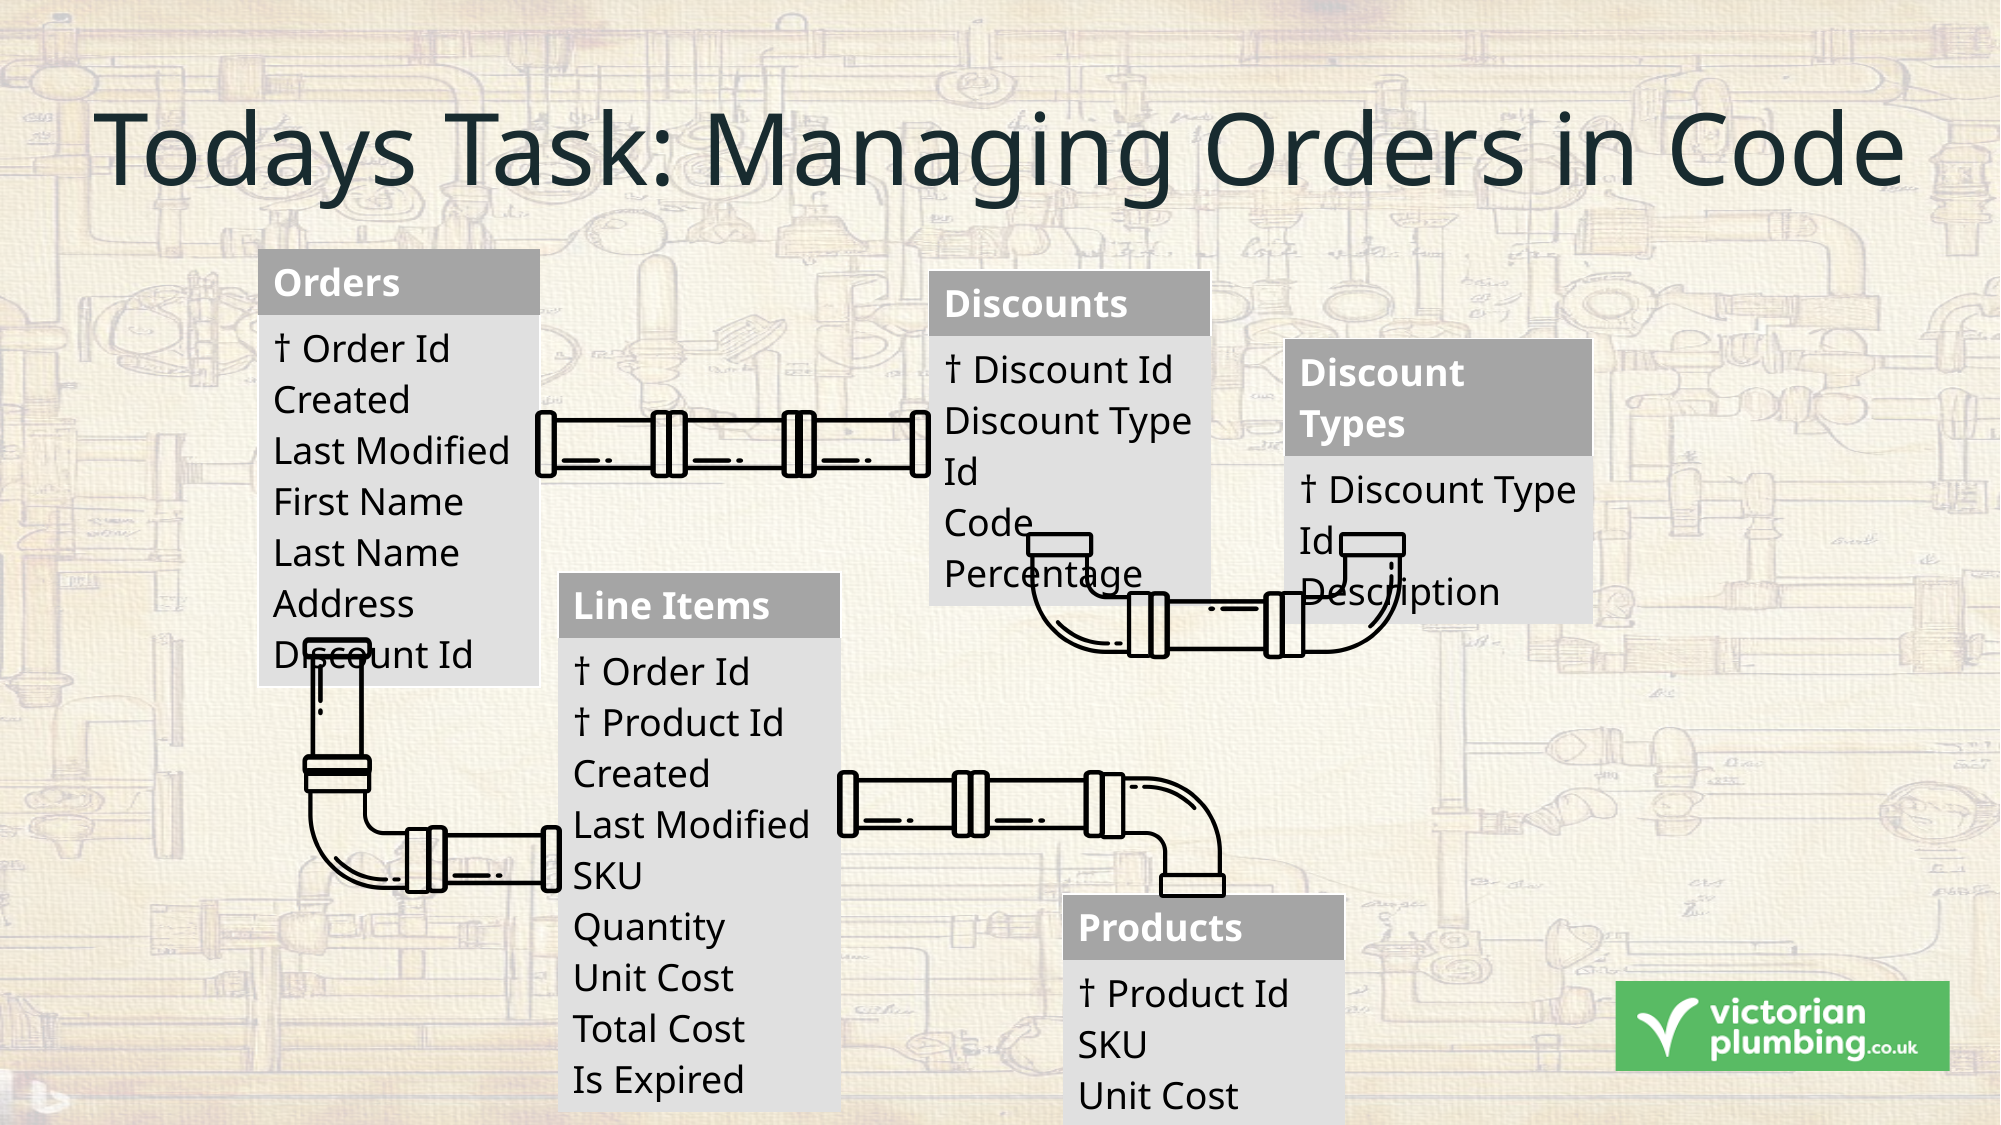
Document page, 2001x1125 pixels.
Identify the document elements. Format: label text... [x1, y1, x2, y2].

table_header Products [1063, 895, 1344, 960]
table_header Line Items [559, 573, 840, 638]
table_cell † Order Id † Product Id Created Last Modified SKU Quantity Unit Cost Total Cost Is Expired [558, 638, 841, 1112]
picture [268, 638, 562, 916]
table_cell † Product Id SKU Unit Cost [1063, 960, 1345, 1125]
table_header Discounts [929, 271, 1210, 336]
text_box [535, 387, 931, 501]
table_header Discount Types [1285, 339, 1592, 456]
table_cell † Discount Id Discount Type Id Code Percentage [929, 336, 1211, 606]
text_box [1026, 532, 1406, 682]
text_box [837, 747, 1226, 898]
table_header Orders [258, 249, 540, 315]
table_cell † Discount Type Id Description [1284, 456, 1593, 624]
table_cell † Order Id Created Last Modified First Name Last Name Address Discount Id [259, 315, 539, 686]
picture [1615, 981, 1950, 1071]
text_box Todays Task: Managing Orders in Code [78, 68, 1950, 218]
